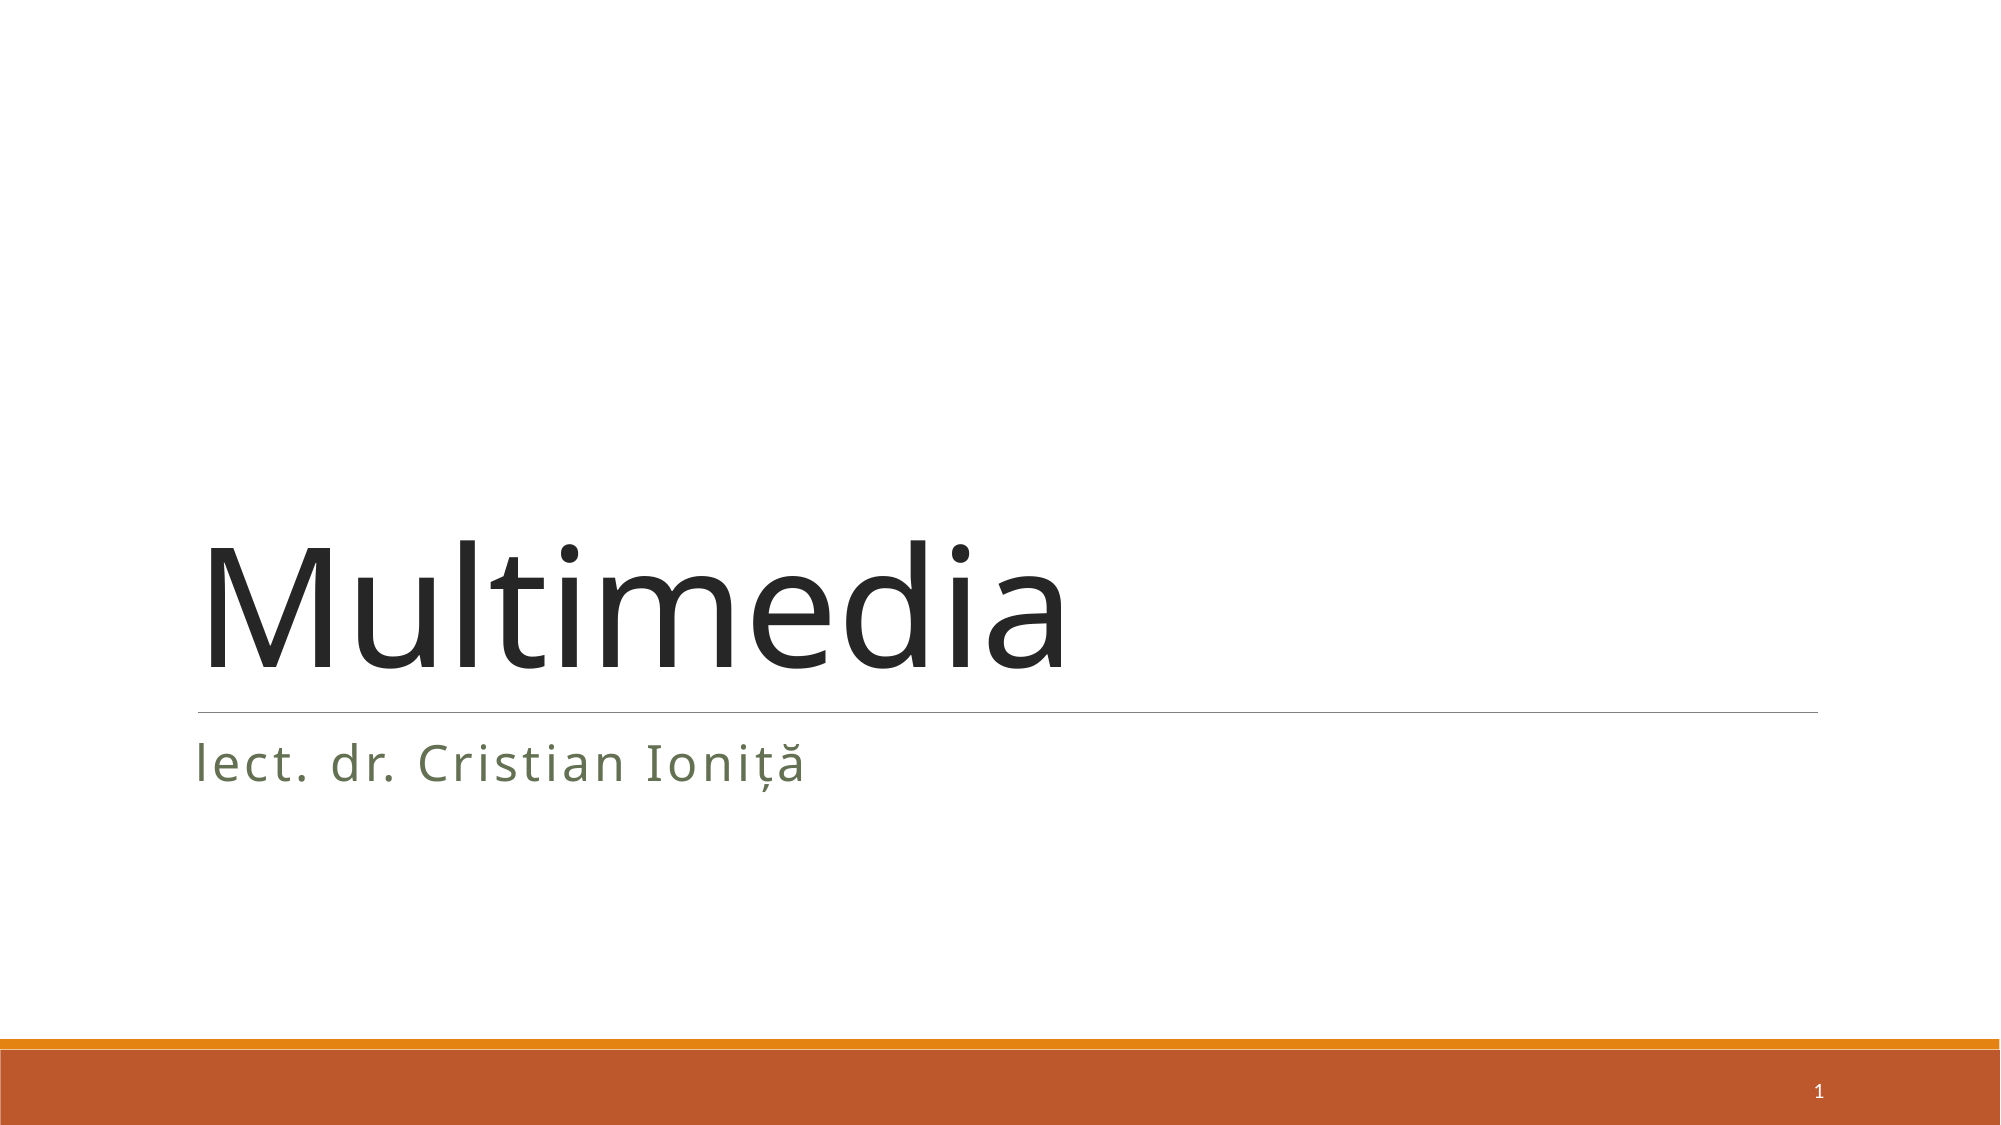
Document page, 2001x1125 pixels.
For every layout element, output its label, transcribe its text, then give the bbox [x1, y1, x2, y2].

title Multimedia [179, 124, 1830, 710]
slide_number 1 [1624, 1059, 1840, 1120]
subtitle lect. dr. Cristian Ioniță [180, 730, 1831, 919]
